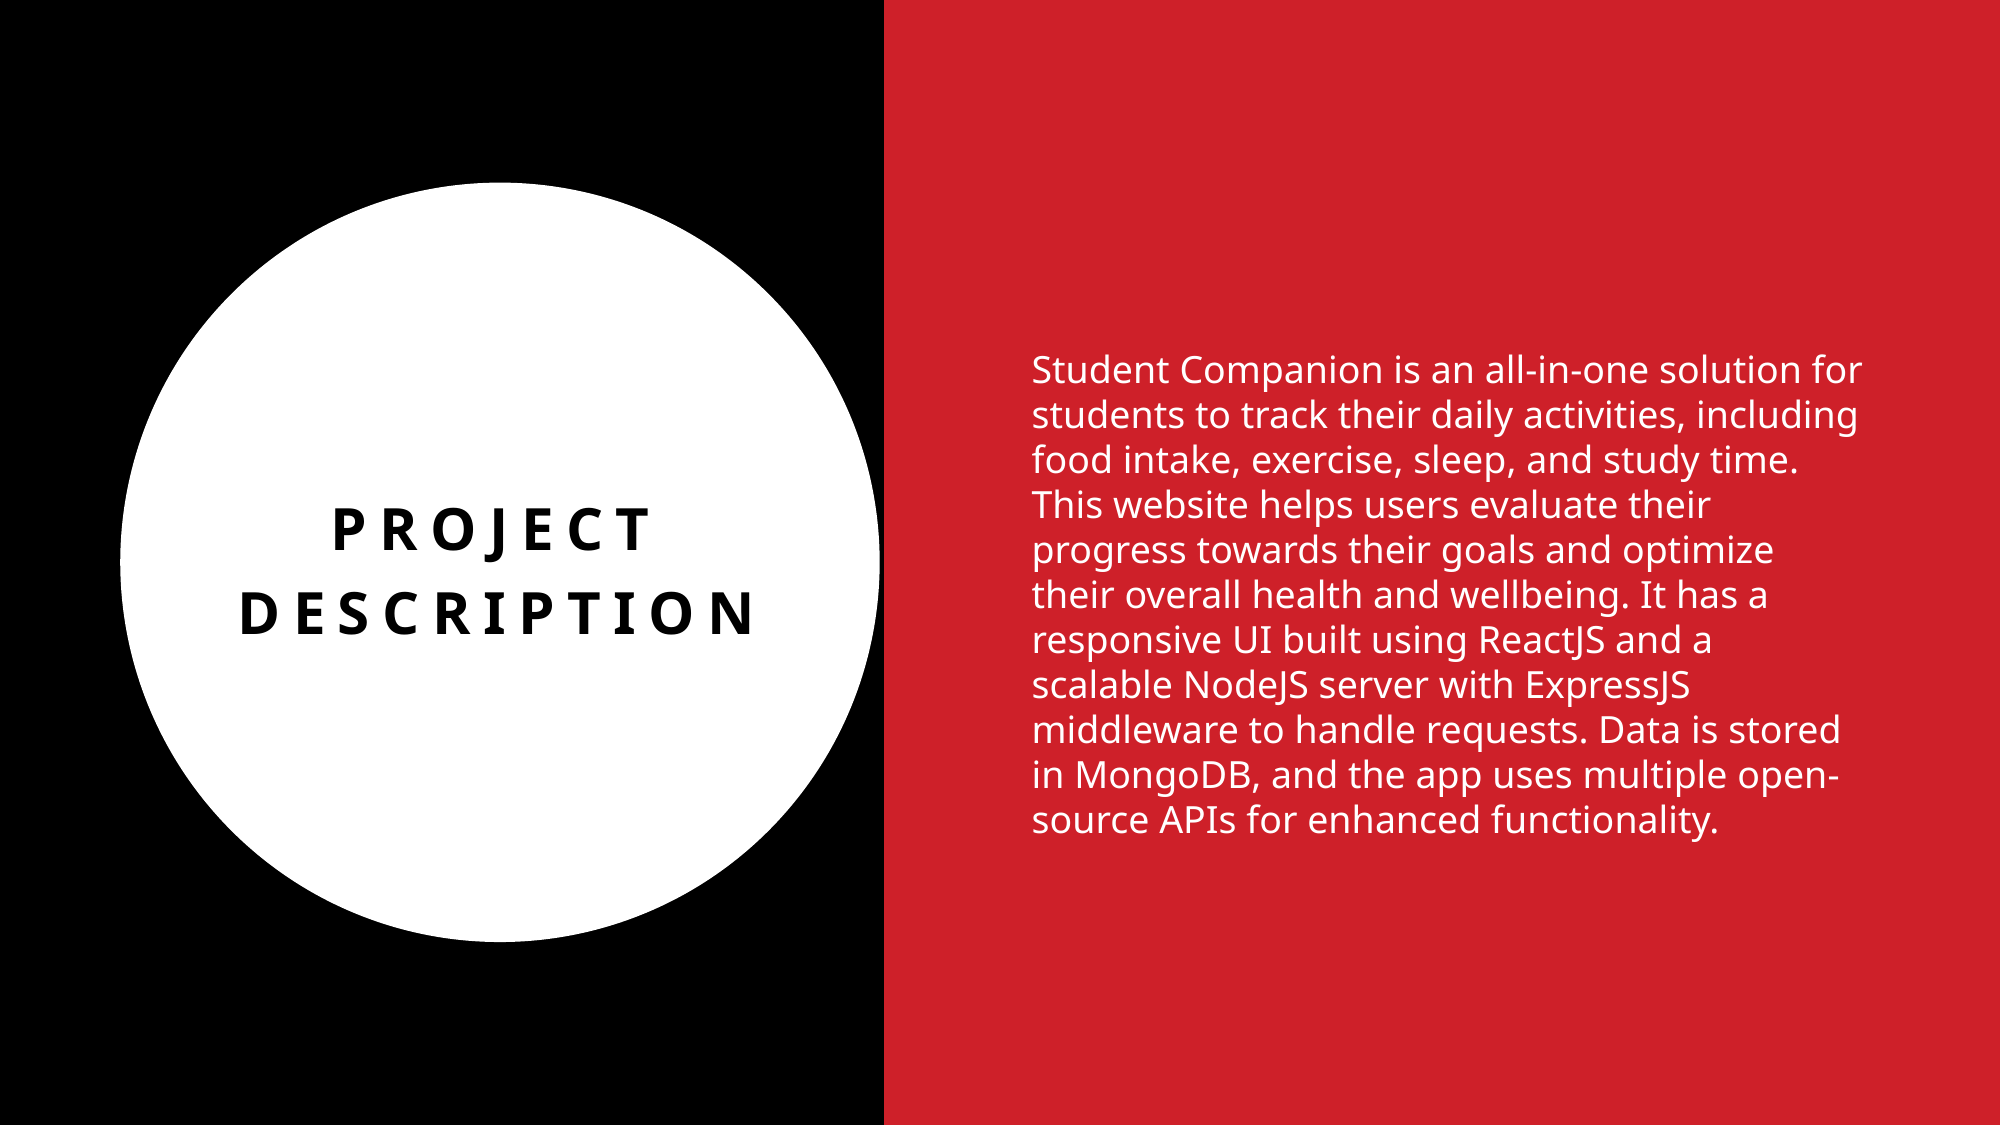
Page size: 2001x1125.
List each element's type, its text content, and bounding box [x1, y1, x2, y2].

text_box [0, 0, 884, 1125]
text_box [119, 181, 881, 944]
picture [884, 0, 2000, 1125]
title Project Description [171, 375, 822, 750]
